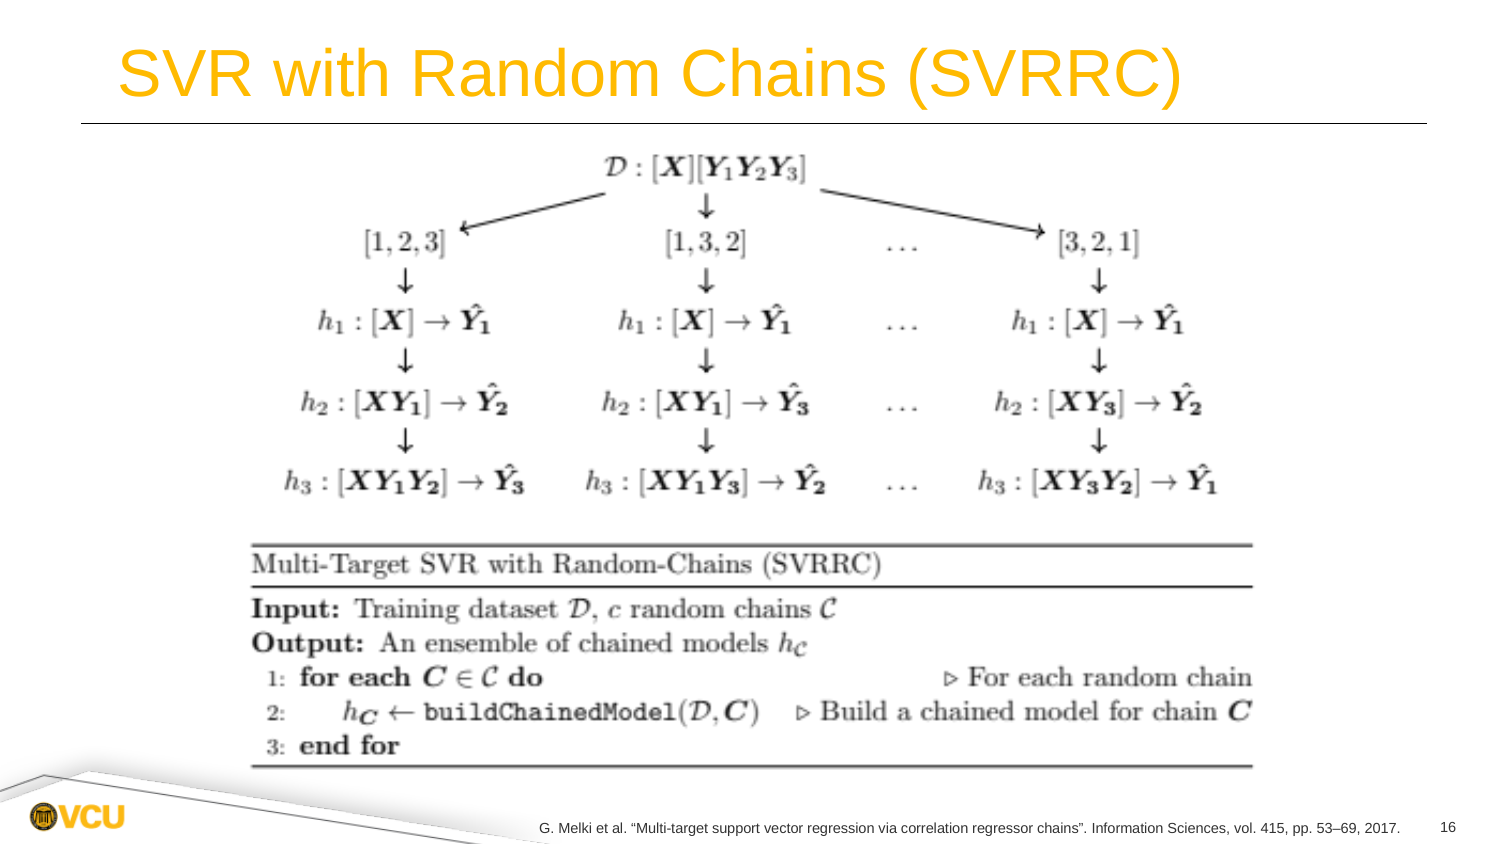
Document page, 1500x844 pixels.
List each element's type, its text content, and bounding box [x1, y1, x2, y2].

slide_number 16 [1400, 813, 1472, 841]
picture [238, 136, 1262, 785]
title SVR with Random Chains (SVRRC) [103, 31, 1397, 137]
footer G. Melki et al. “Multi-target support vector regression via correlation regressor chains”. Information Sciences, vol. 415, pp. 53–69, 2017. [524, 813, 1436, 844]
